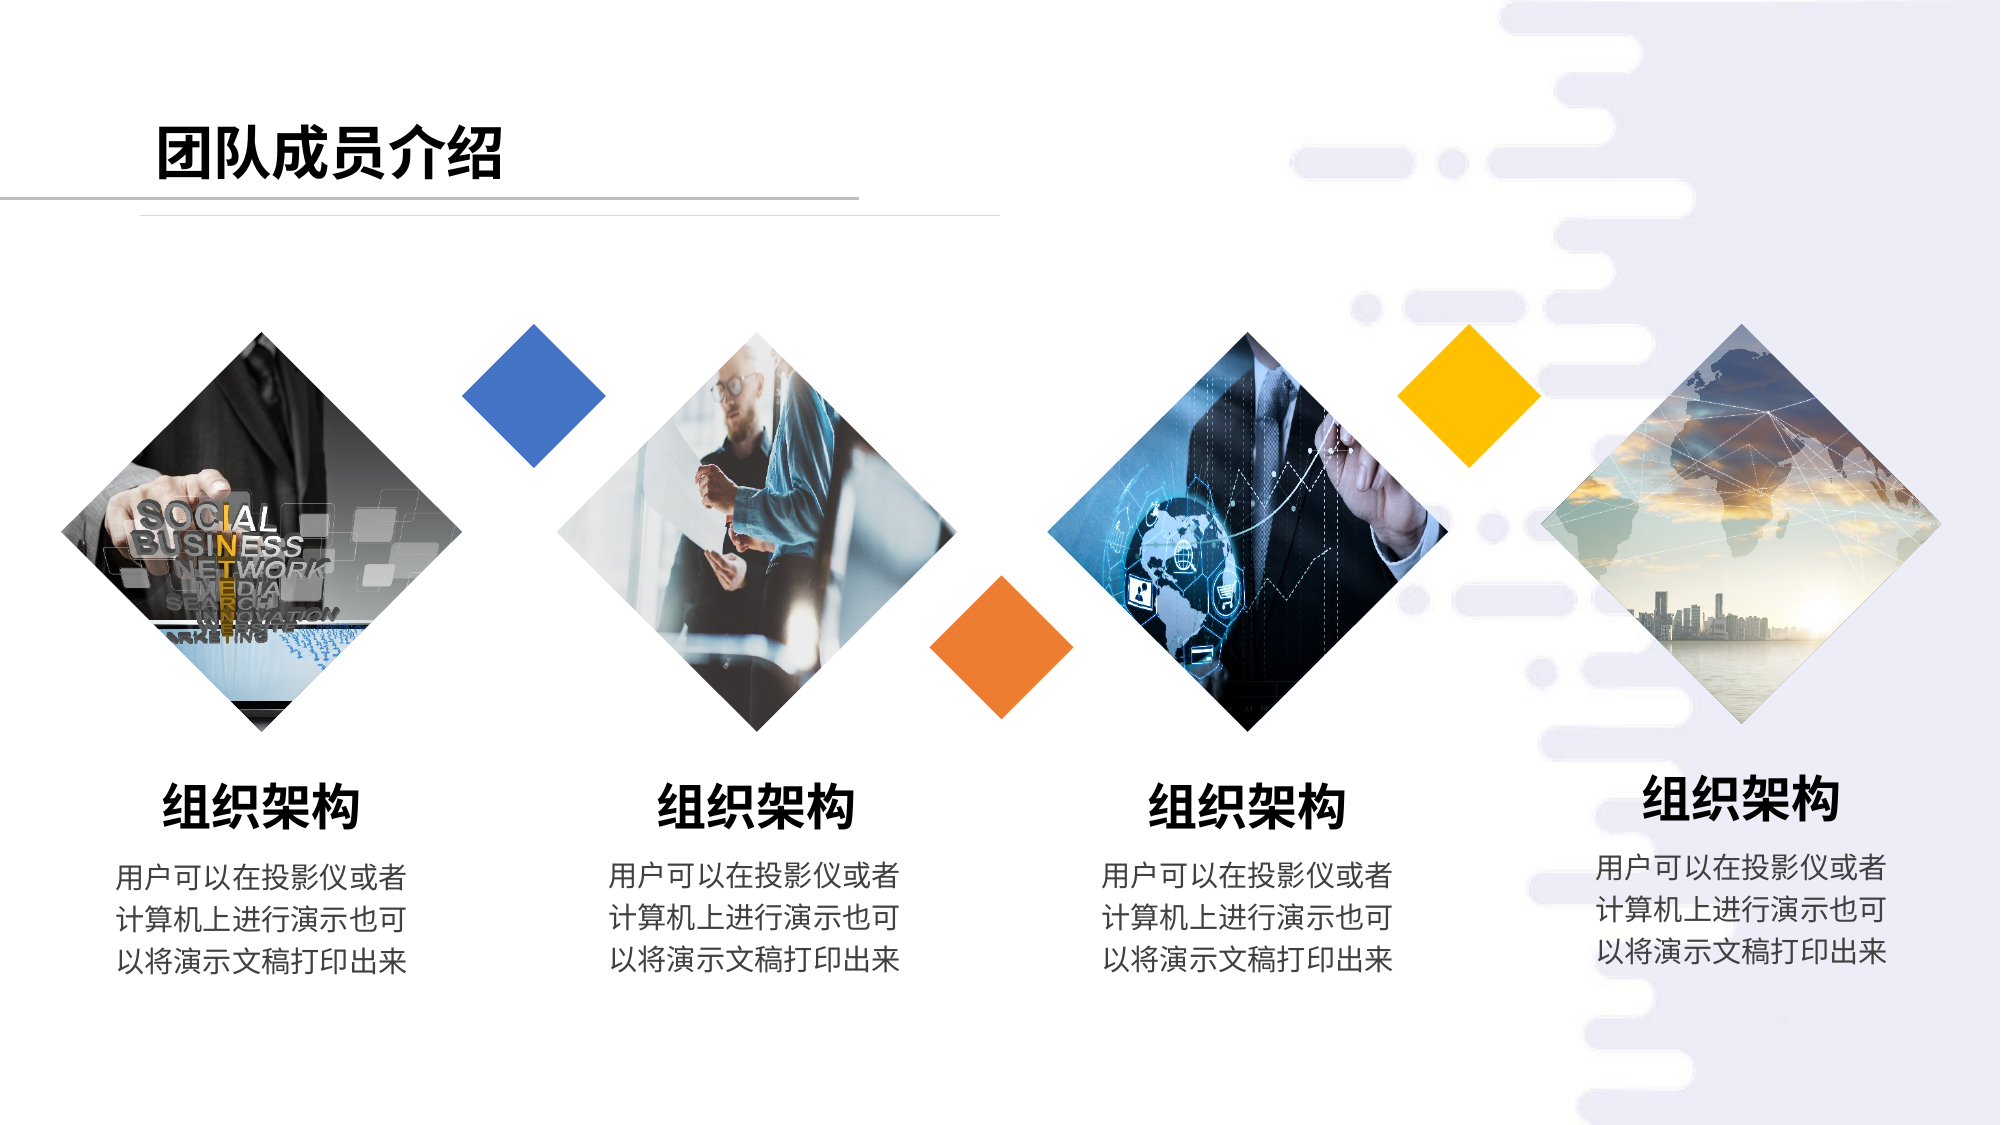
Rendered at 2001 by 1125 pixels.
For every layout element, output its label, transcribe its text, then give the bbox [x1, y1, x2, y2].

text_box [958, 575, 1047, 720]
text_box [1449, 323, 1541, 468]
text_box 团队成员介绍 [140, 109, 698, 194]
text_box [1573, 747, 1910, 1016]
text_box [1079, 755, 1416, 1024]
picture [0, 0, 2001, 1125]
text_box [93, 755, 430, 1027]
text_box [462, 323, 556, 468]
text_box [586, 755, 925, 1024]
